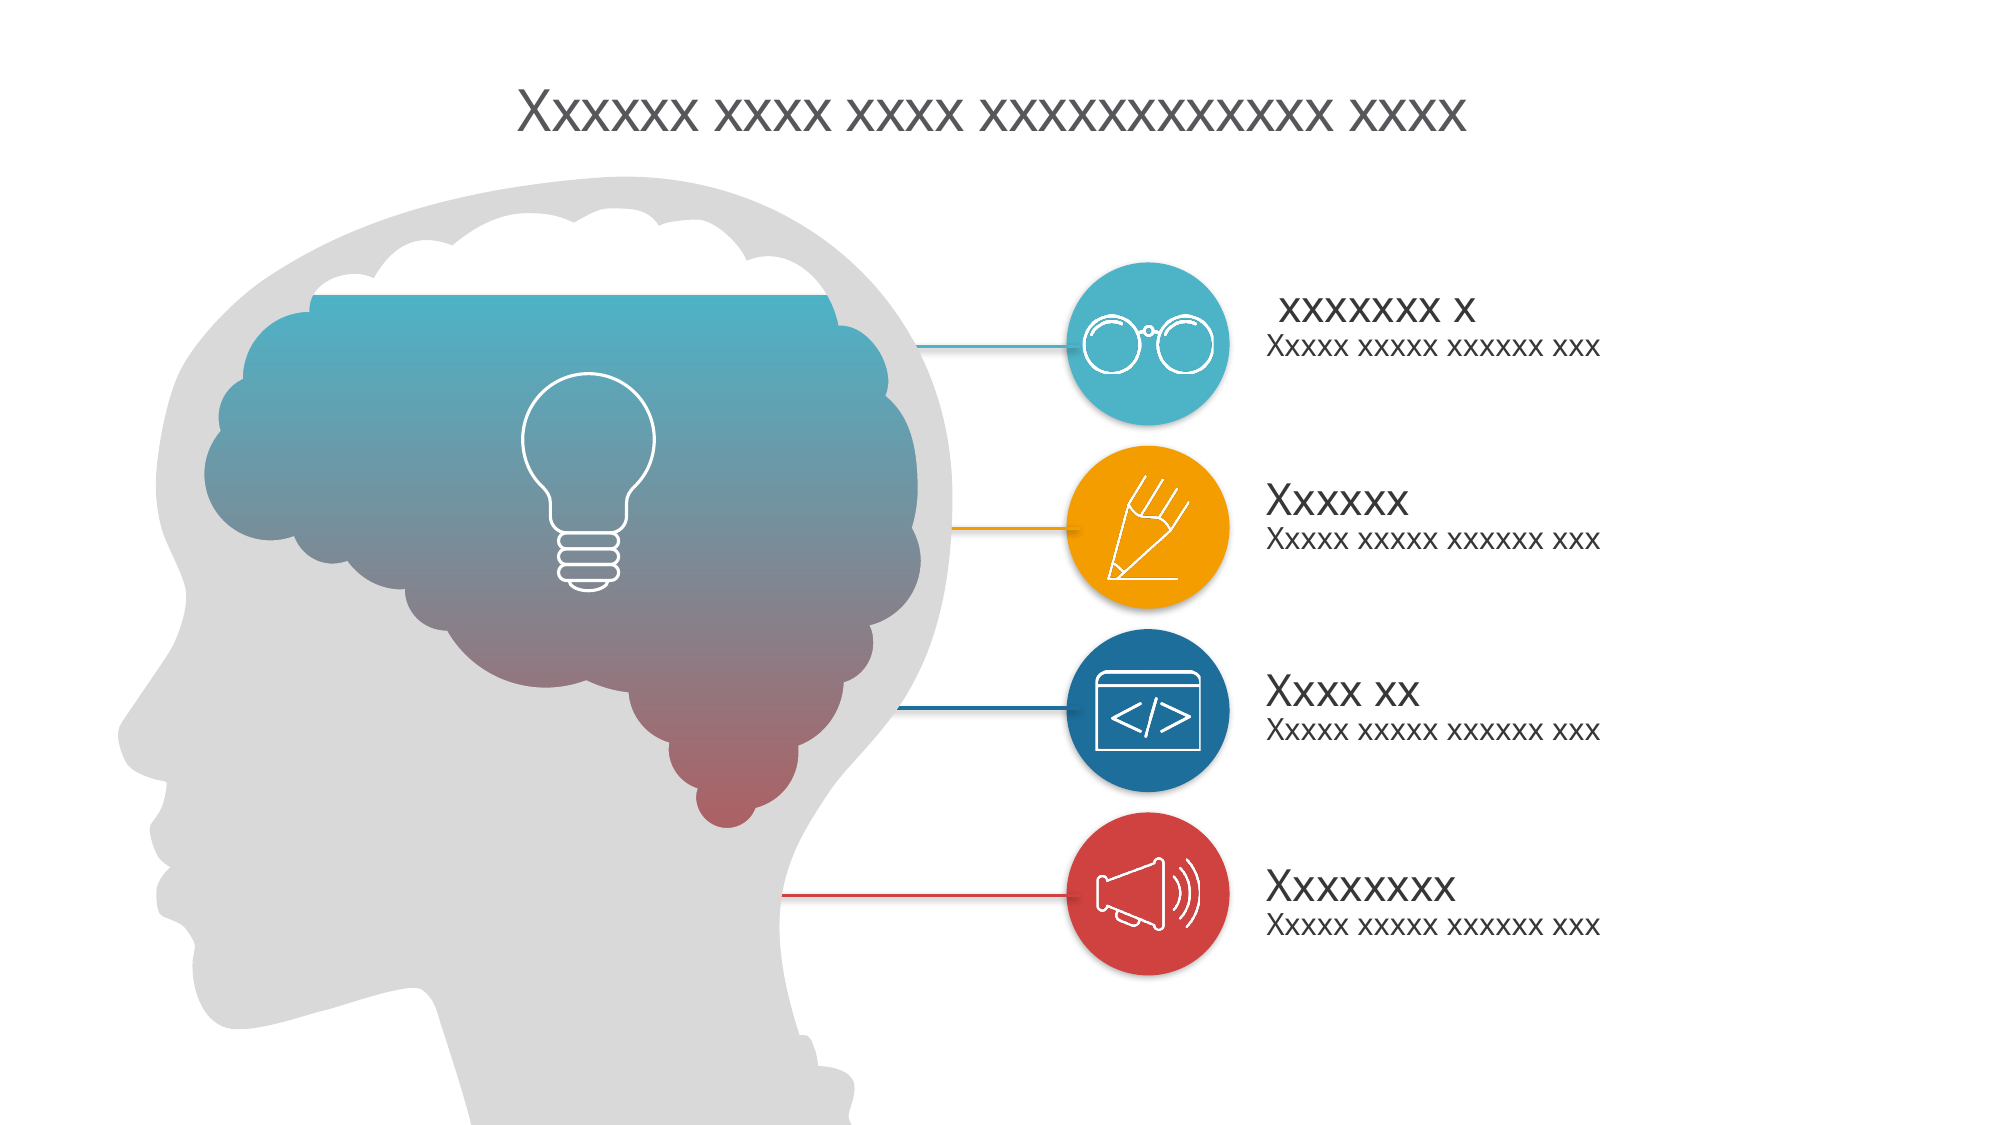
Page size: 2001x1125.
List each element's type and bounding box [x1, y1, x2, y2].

text_box [1266, 472, 1834, 564]
text_box [1266, 662, 1834, 754]
picture [1082, 314, 1214, 374]
picture [1096, 857, 1201, 931]
text_box [1266, 279, 1834, 371]
picture [1095, 670, 1201, 751]
text_box [0, 176, 1231, 1125]
picture [1106, 475, 1190, 580]
title [150, 45, 1850, 180]
text_box [1266, 858, 1834, 950]
